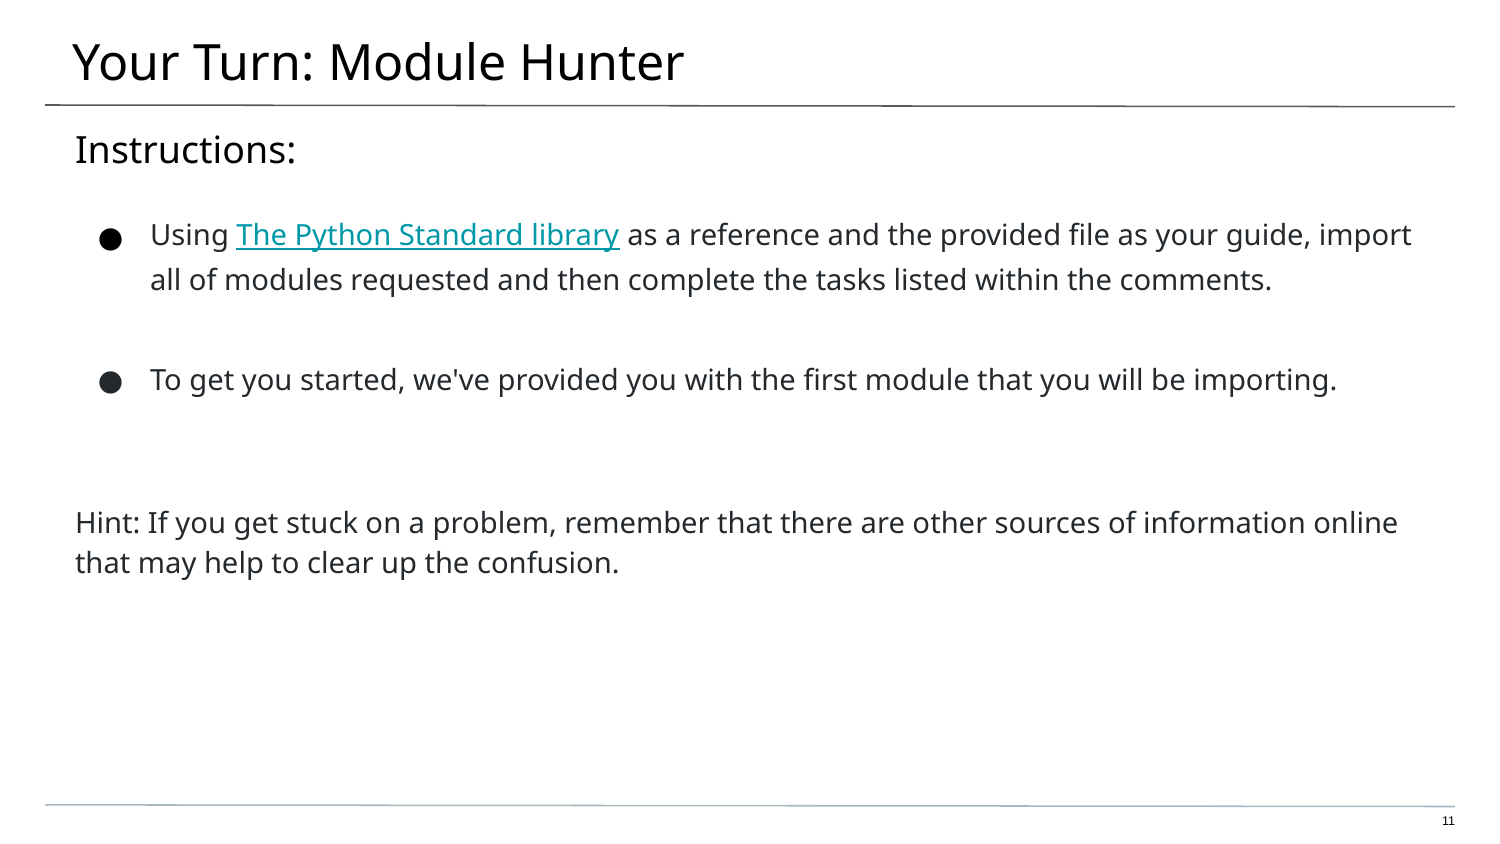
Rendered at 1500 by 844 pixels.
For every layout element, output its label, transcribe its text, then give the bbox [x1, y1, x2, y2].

list Using The Python Standard library as a reference and the provided file as your guide, import all of modules requested and then complete the tasks listed within the comments. To get you started, we've provided you with the first module that you will be importing. Hint: If you get stuck on a problem, remember that there are other sources of information online that may help to clear up the confusion. [0, 210, 1500, 805]
slide_number ‹#› [1412, 813, 1455, 831]
title Your Turn: Module Hunter [0, 0, 1500, 88]
subtitle Instructions: [0, 110, 1500, 171]
